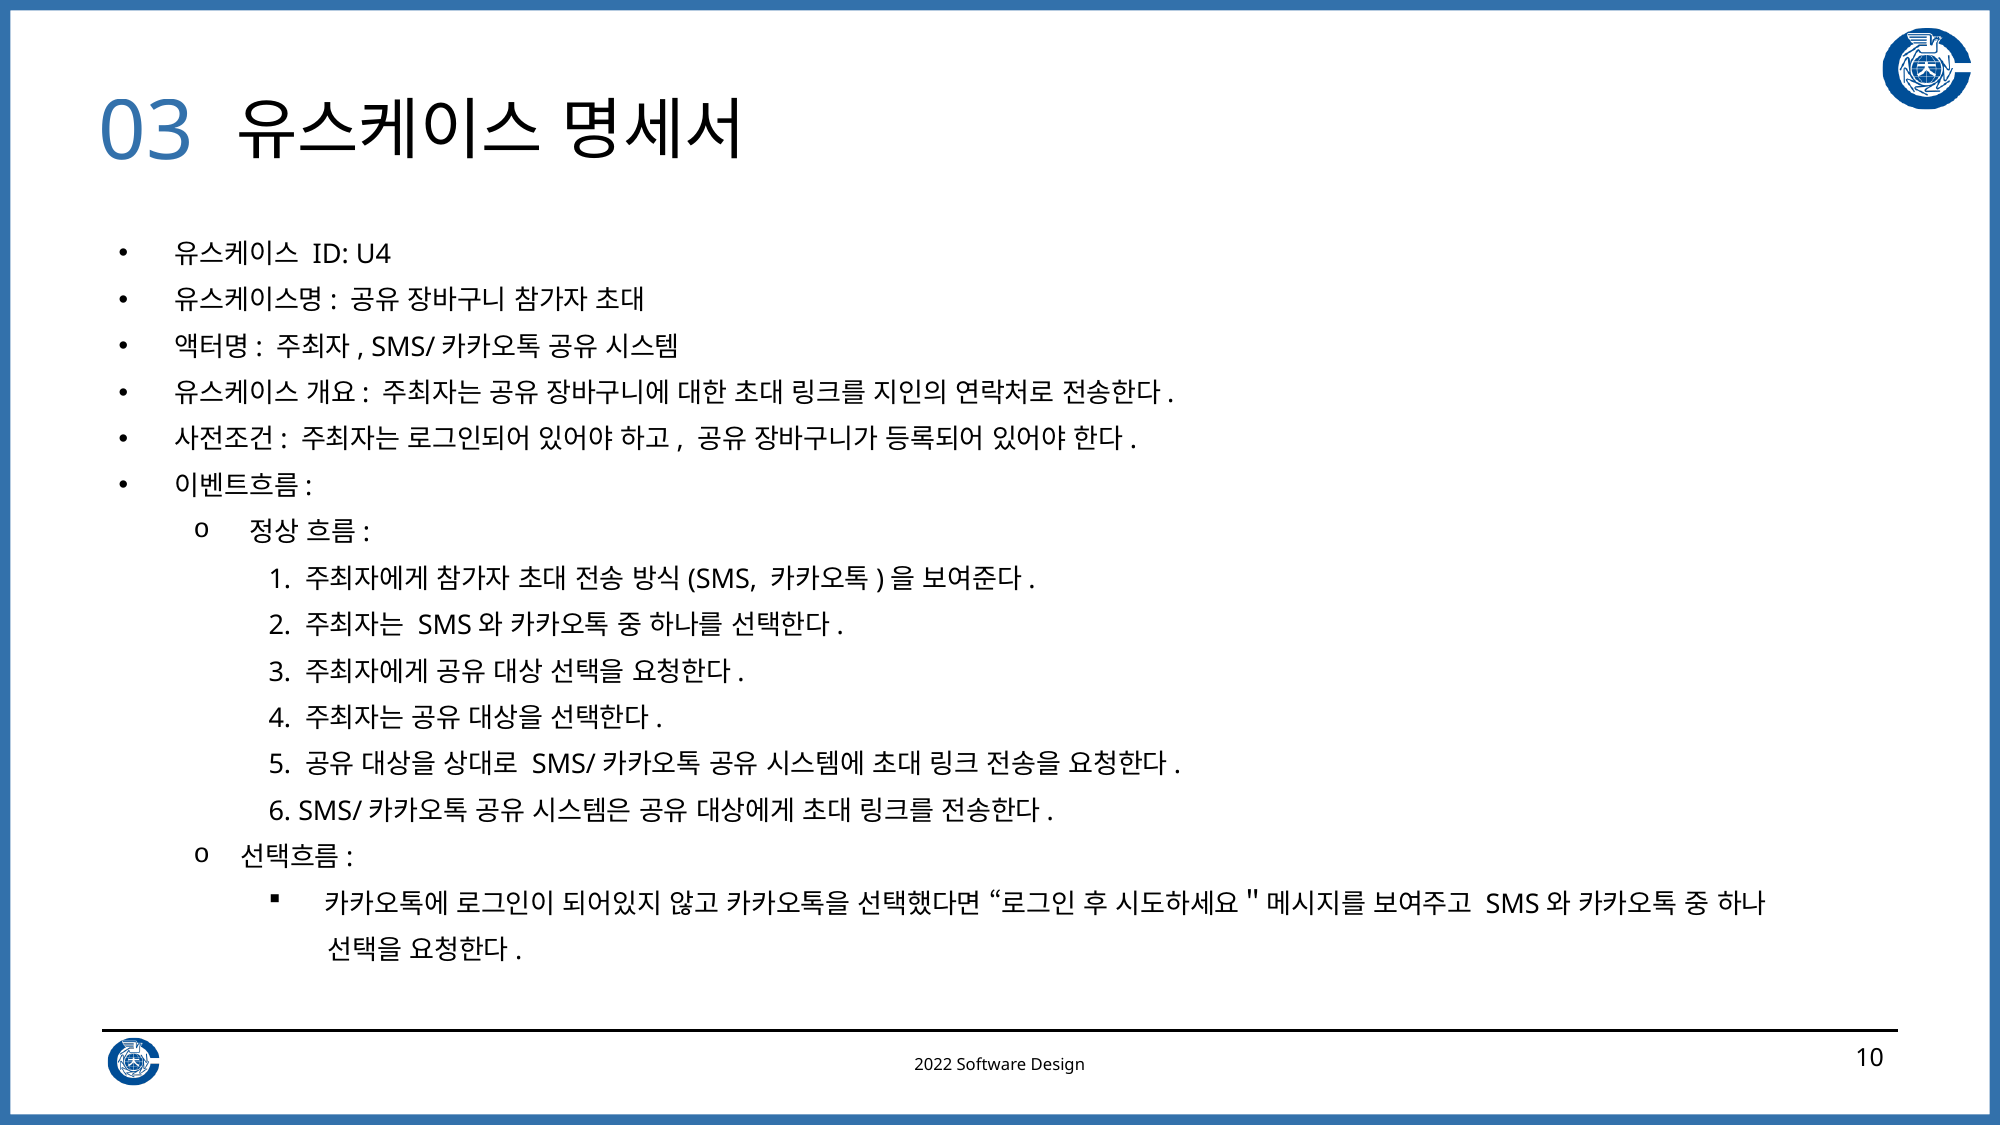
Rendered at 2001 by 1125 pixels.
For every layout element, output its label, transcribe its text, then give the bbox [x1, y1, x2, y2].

text_box 03 [98, 76, 250, 177]
text_box 유스케이스 명세서 [236, 86, 771, 167]
picture [98, 1032, 167, 1089]
text_box 유스케이스 ID: U4 유스케이스명: 공유 장바구니 참가자 초대 액터명: 주최자, SMS/카카오톡 공유 시스템 유스케이스 개요: 주최자는 공유 장바구니에 대한 초대 링크를 지인의 연락처로 전송한다. 사전조건: 주최자는 로그인되어 있어야 하고, 공유 장바구니가 등록되어 있어야 한다. 이벤트흐름: 정상 흐름: 1. 주최자에게 참가자 초대 전송 방식(SMS, 카카오톡)을 보여준다. 2. 주최자는 SMS와 카카오톡 중 하나를 선택한다. 3. 주최자에게 공유 대상 선택을 요청한다. 4. 주최자는 공유 대상을 선택한다. 5. 공유 대상을 상대로 SMS/카카오톡 공유 시스템에 초대 링크 전송을 요청한다. 6. SMS/카카오톡 공유 시스템은 공유 대상에게 초대 링크를 전송한다. 선택흐름: 카카오톡에 로그인이 되어있지 않고 카카오톡을 선택했다면 “로그인 후 시도하세요＂메시지를 보여주고 SMS와 카카오톡 중 하나 선택을 요청한다. [103, 218, 1899, 973]
picture [1866, 18, 1985, 116]
text_box [0, 0, 2000, 1125]
